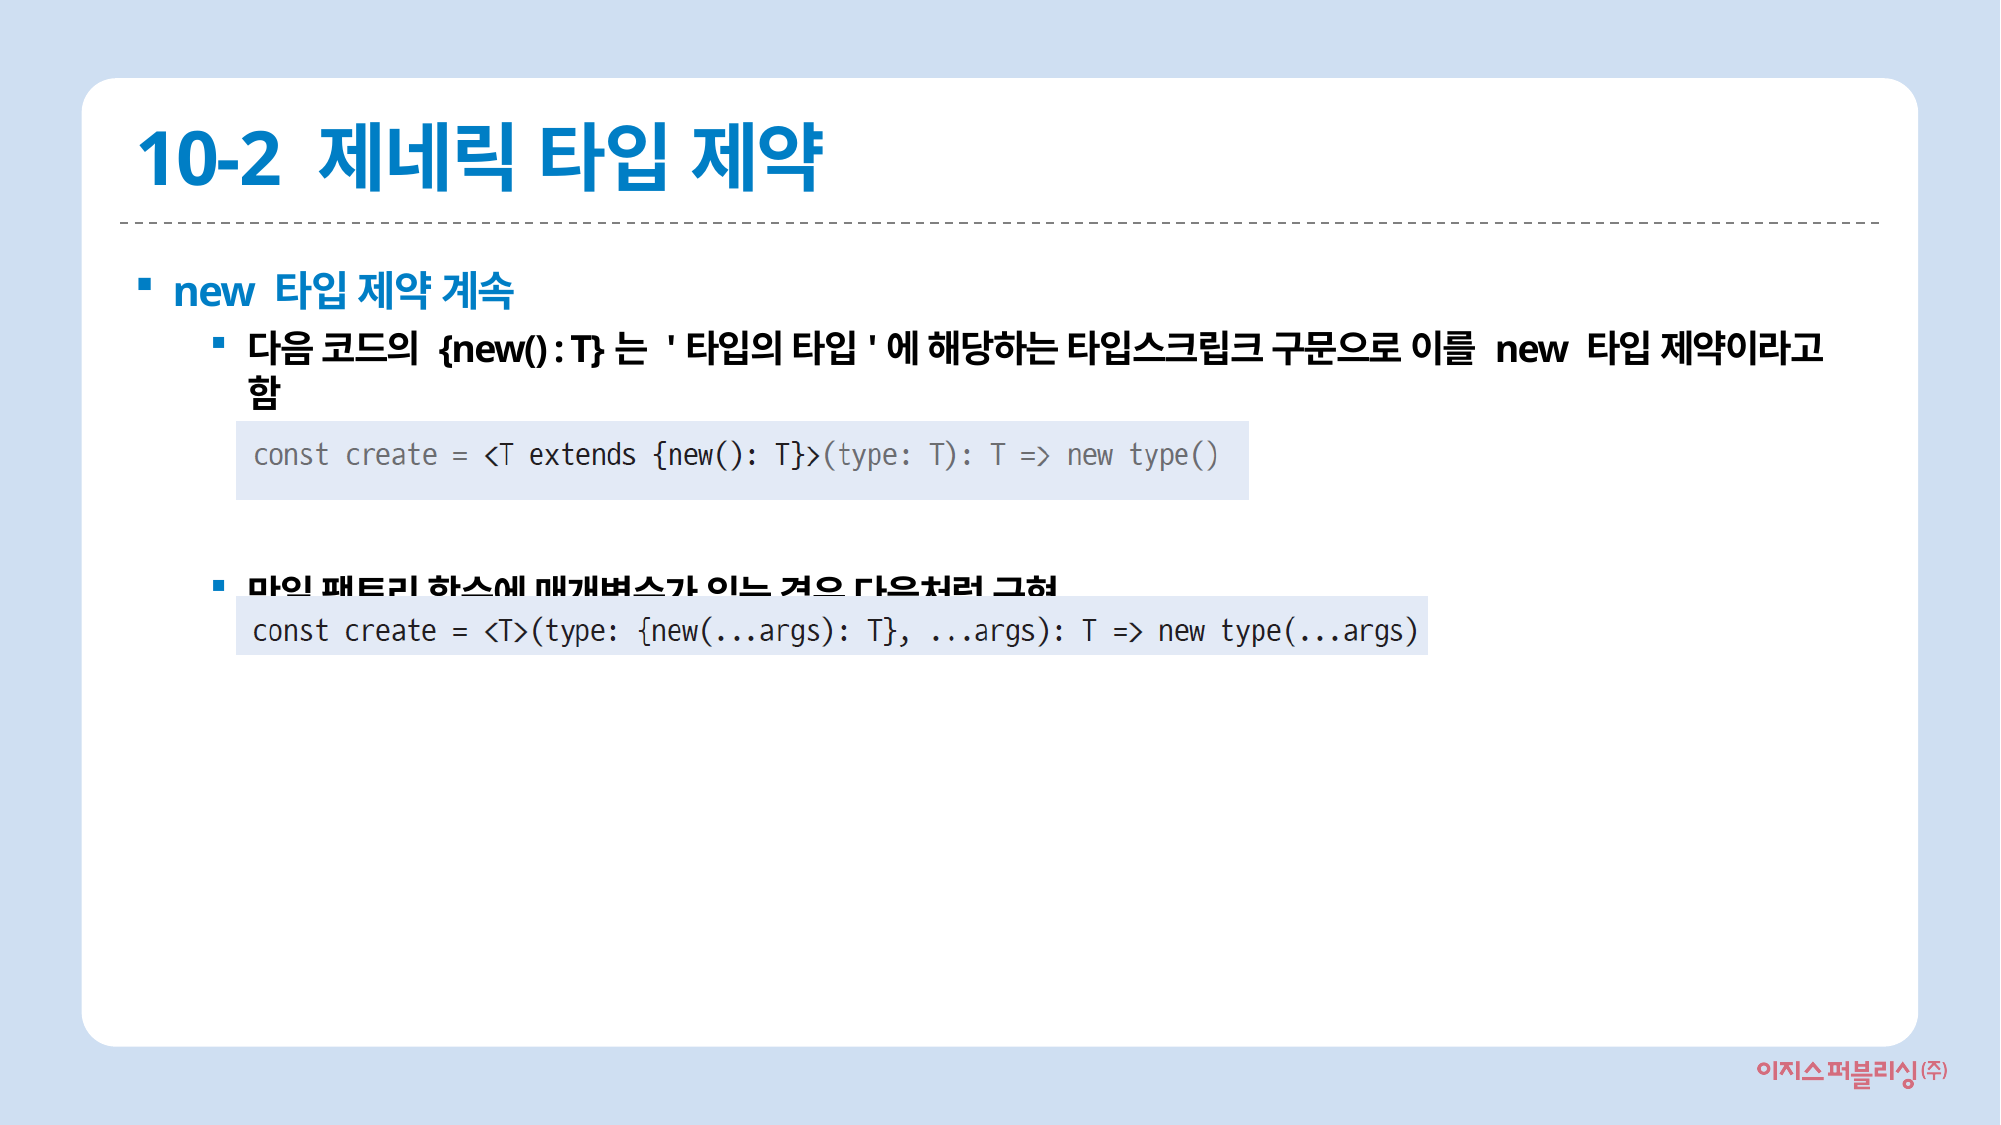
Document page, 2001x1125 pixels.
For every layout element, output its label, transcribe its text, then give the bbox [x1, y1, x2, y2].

picture [236, 596, 1428, 655]
picture [236, 421, 1249, 500]
title 10-2 제네릭 타입 제약 [120, 109, 1880, 209]
list new 타입 제약 계속 다음 코드의 {new() : T}는 '타입의 타입'에 해당하는 타입스크립크 구문으로 이를 new 타입 제약이라고 함 만일 팩토리 함수에 매개변수가 있는 경우 다음처럼 구현 [120, 257, 1865, 1009]
